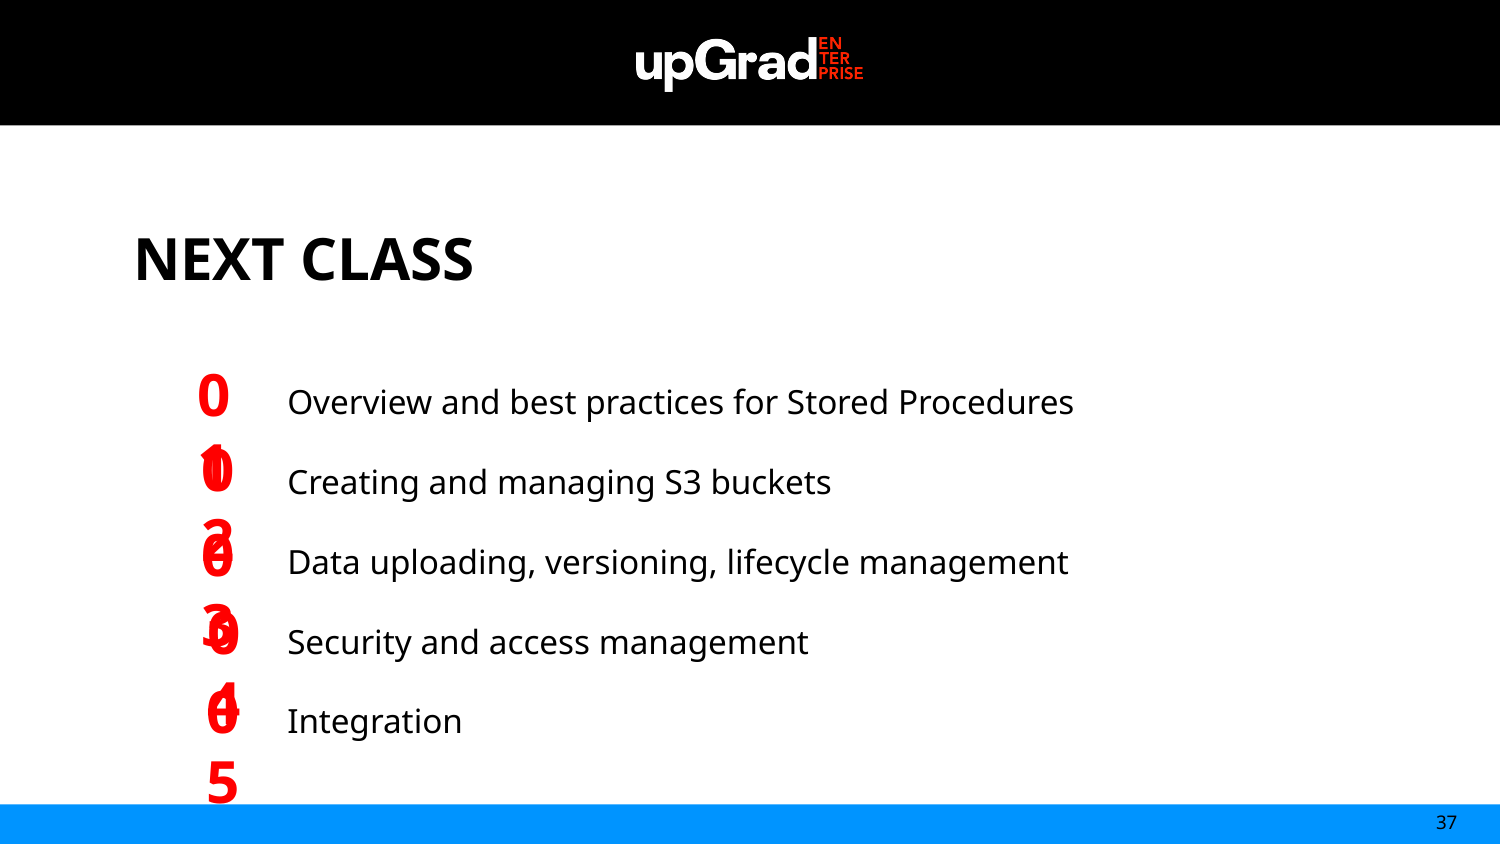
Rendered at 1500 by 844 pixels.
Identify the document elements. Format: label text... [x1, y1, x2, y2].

text_box Overview and best practices for Stored Procedures Creating and managing S3 buckets Data uploading, versioning, lifecycle management Security and access management Integration [272, 333, 1235, 749]
text_box 37 [1398, 802, 1473, 844]
text_box 01 [166, 351, 262, 506]
text_box 02 [170, 425, 267, 510]
text_box 03 [170, 510, 267, 666]
text_box 04 [176, 588, 273, 744]
picture [636, 37, 863, 92]
text_box NEXT CLASS [118, 214, 846, 300]
text_box 05 [175, 667, 271, 823]
